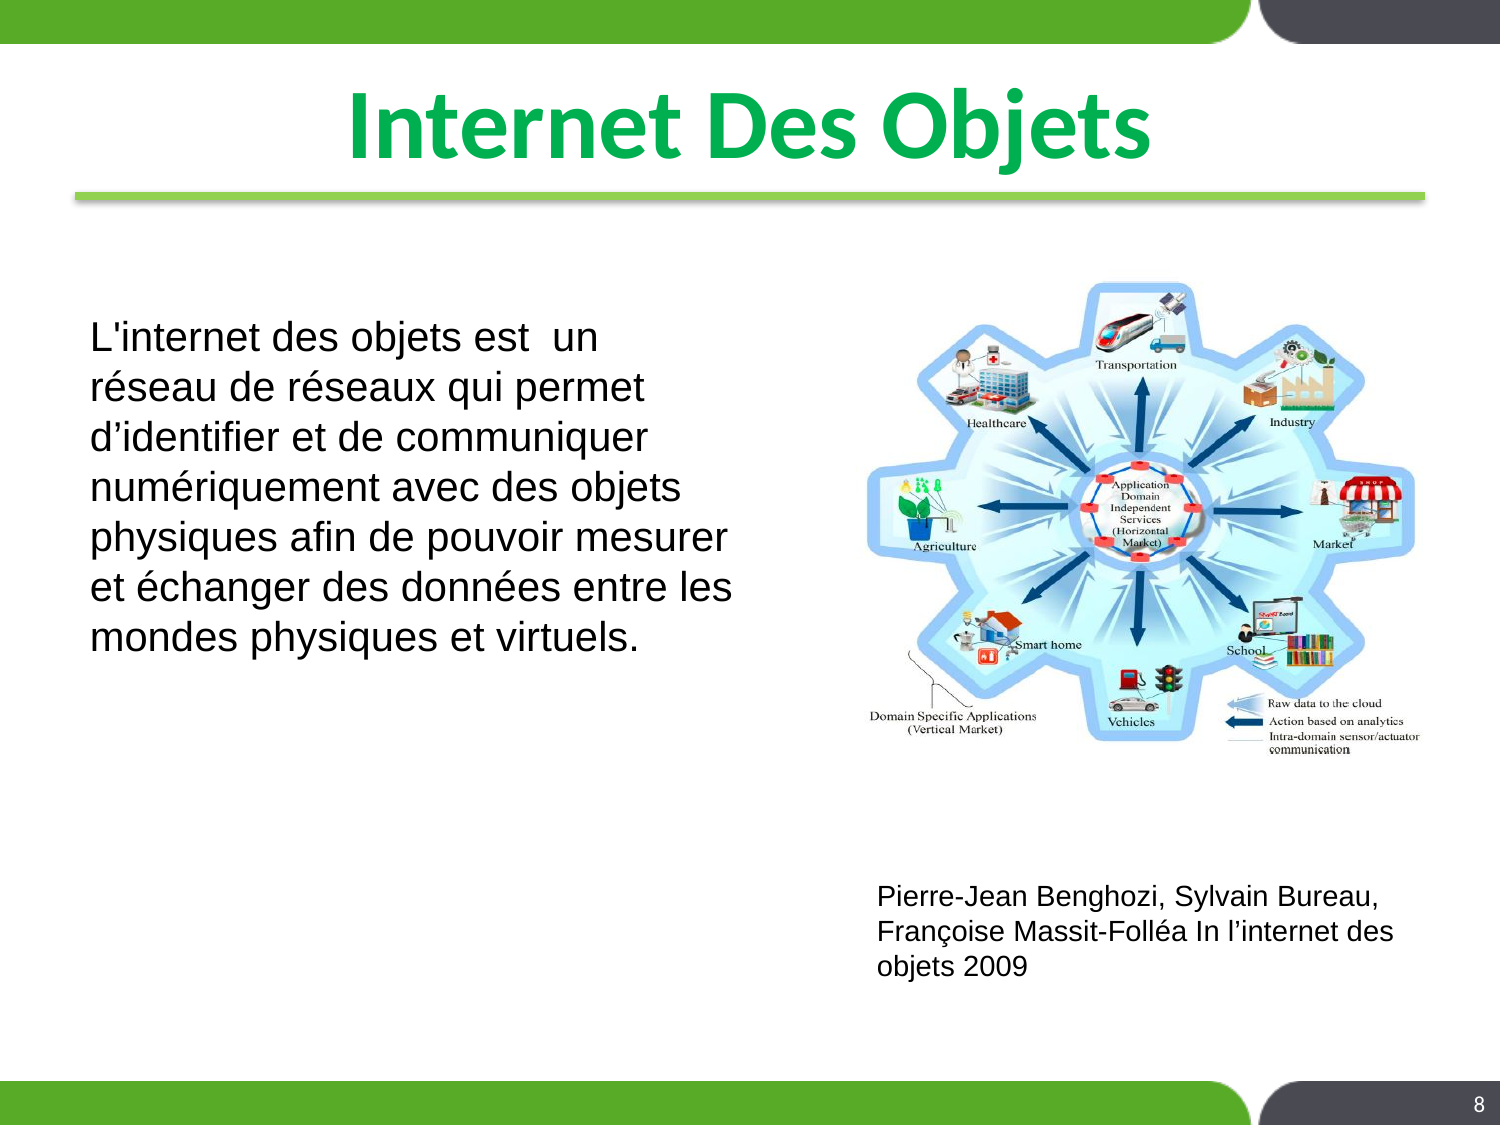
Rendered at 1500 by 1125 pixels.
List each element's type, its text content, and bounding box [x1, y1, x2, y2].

text_box L'internet des objets est un réseau de réseaux qui permet d’identifier et de communiquer numériquement avec des objets physiques afin de pouvoir mesurer et échanger des données entre les mondes physiques et virtuels. [74, 302, 750, 668]
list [855, 255, 1454, 759]
title Internet Des Objets [75, 50, 1425, 181]
slide_number 8 [1267, 1081, 1500, 1125]
text_box Pierre-Jean Benghozi, Sylvain Bureau, Françoise Massit-Folléa In l’internet des objets 2009 [862, 869, 1465, 990]
